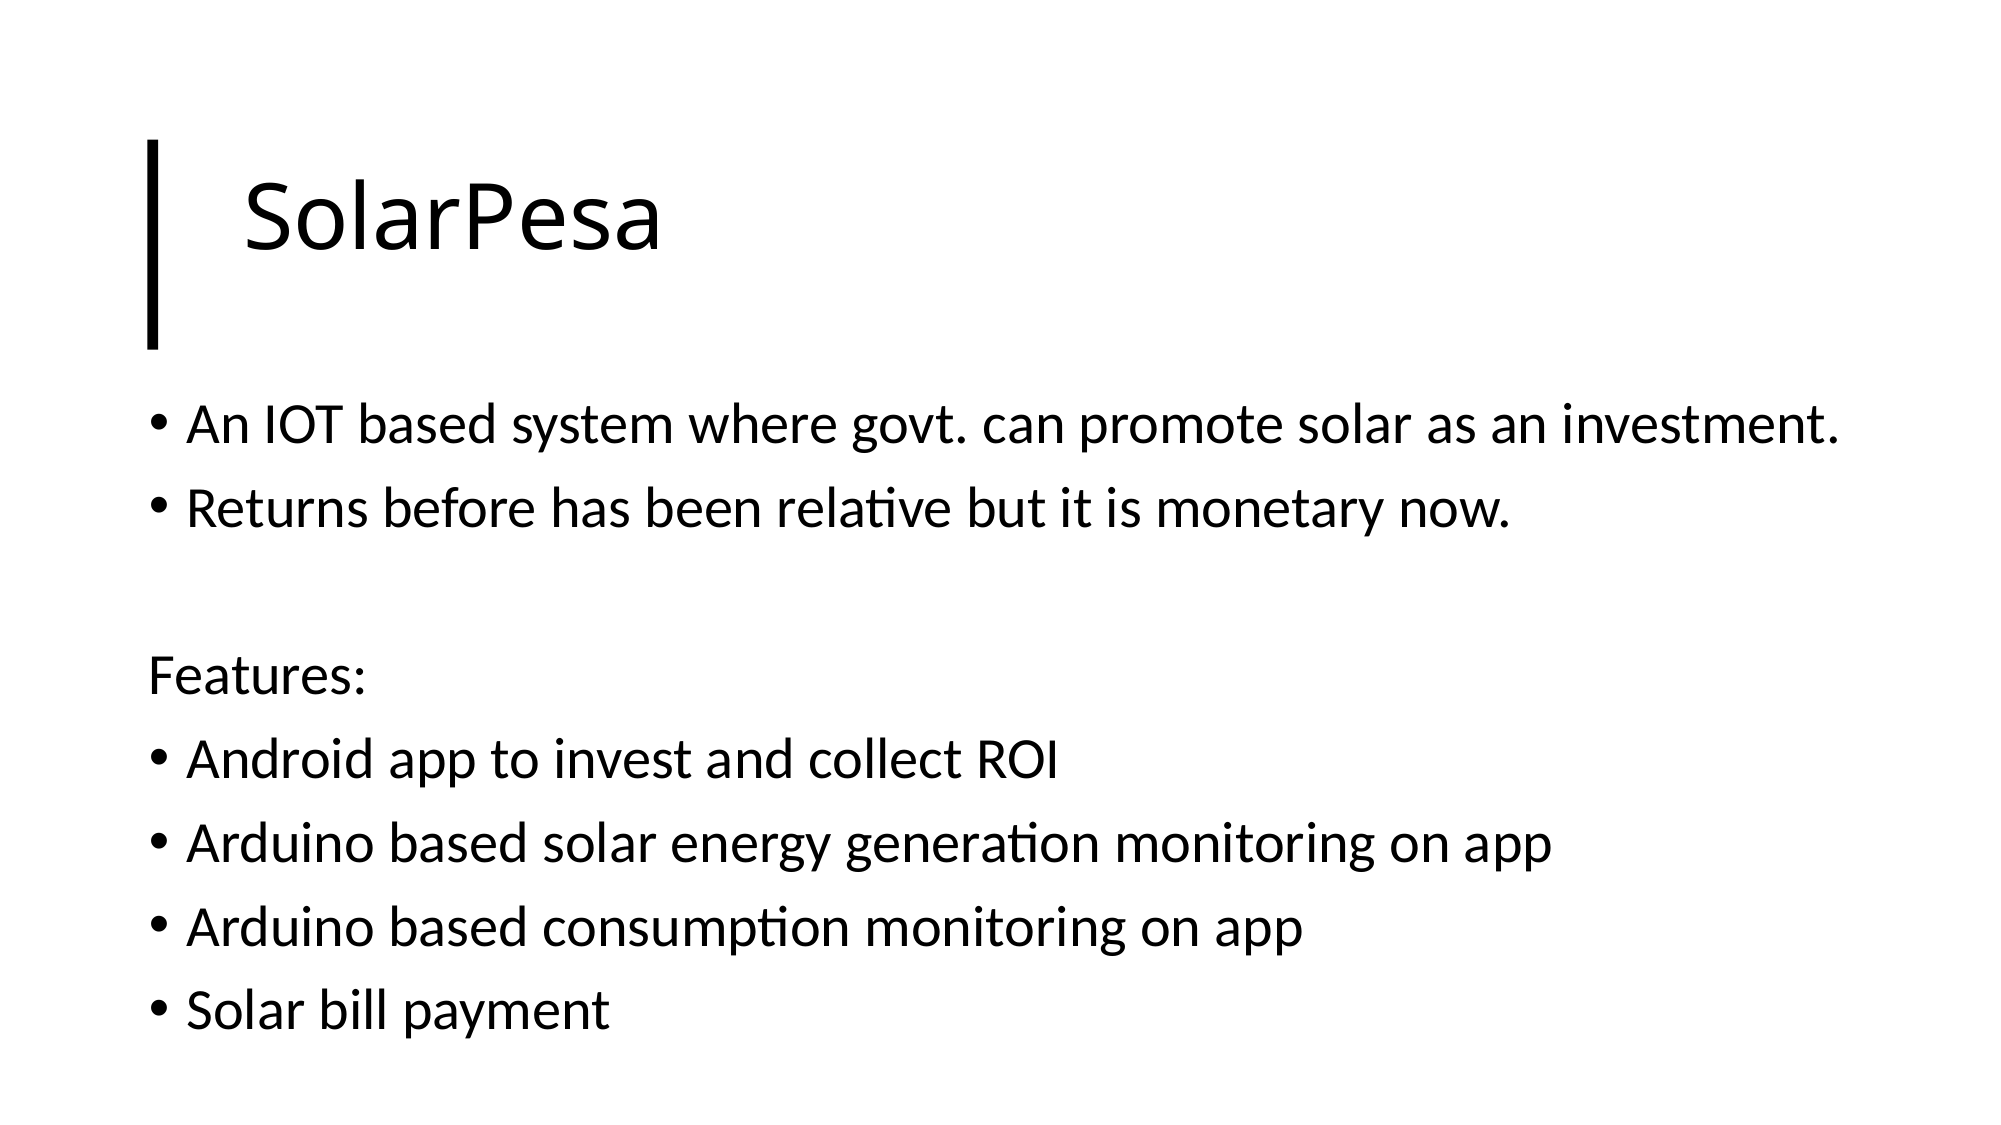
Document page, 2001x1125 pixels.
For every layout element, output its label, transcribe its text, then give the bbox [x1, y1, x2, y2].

text_box [146, 139, 159, 351]
text_box SolarPesa [228, 150, 1104, 275]
list An IOT based system where govt. can promote solar as an investment. Returns before has been relative but it is monetary now. Features: Android app to invest and collect ROI Arduino based solar energy generation monitoring on app Arduino based consumption monitoring on app Solar bill payment [134, 385, 1866, 983]
